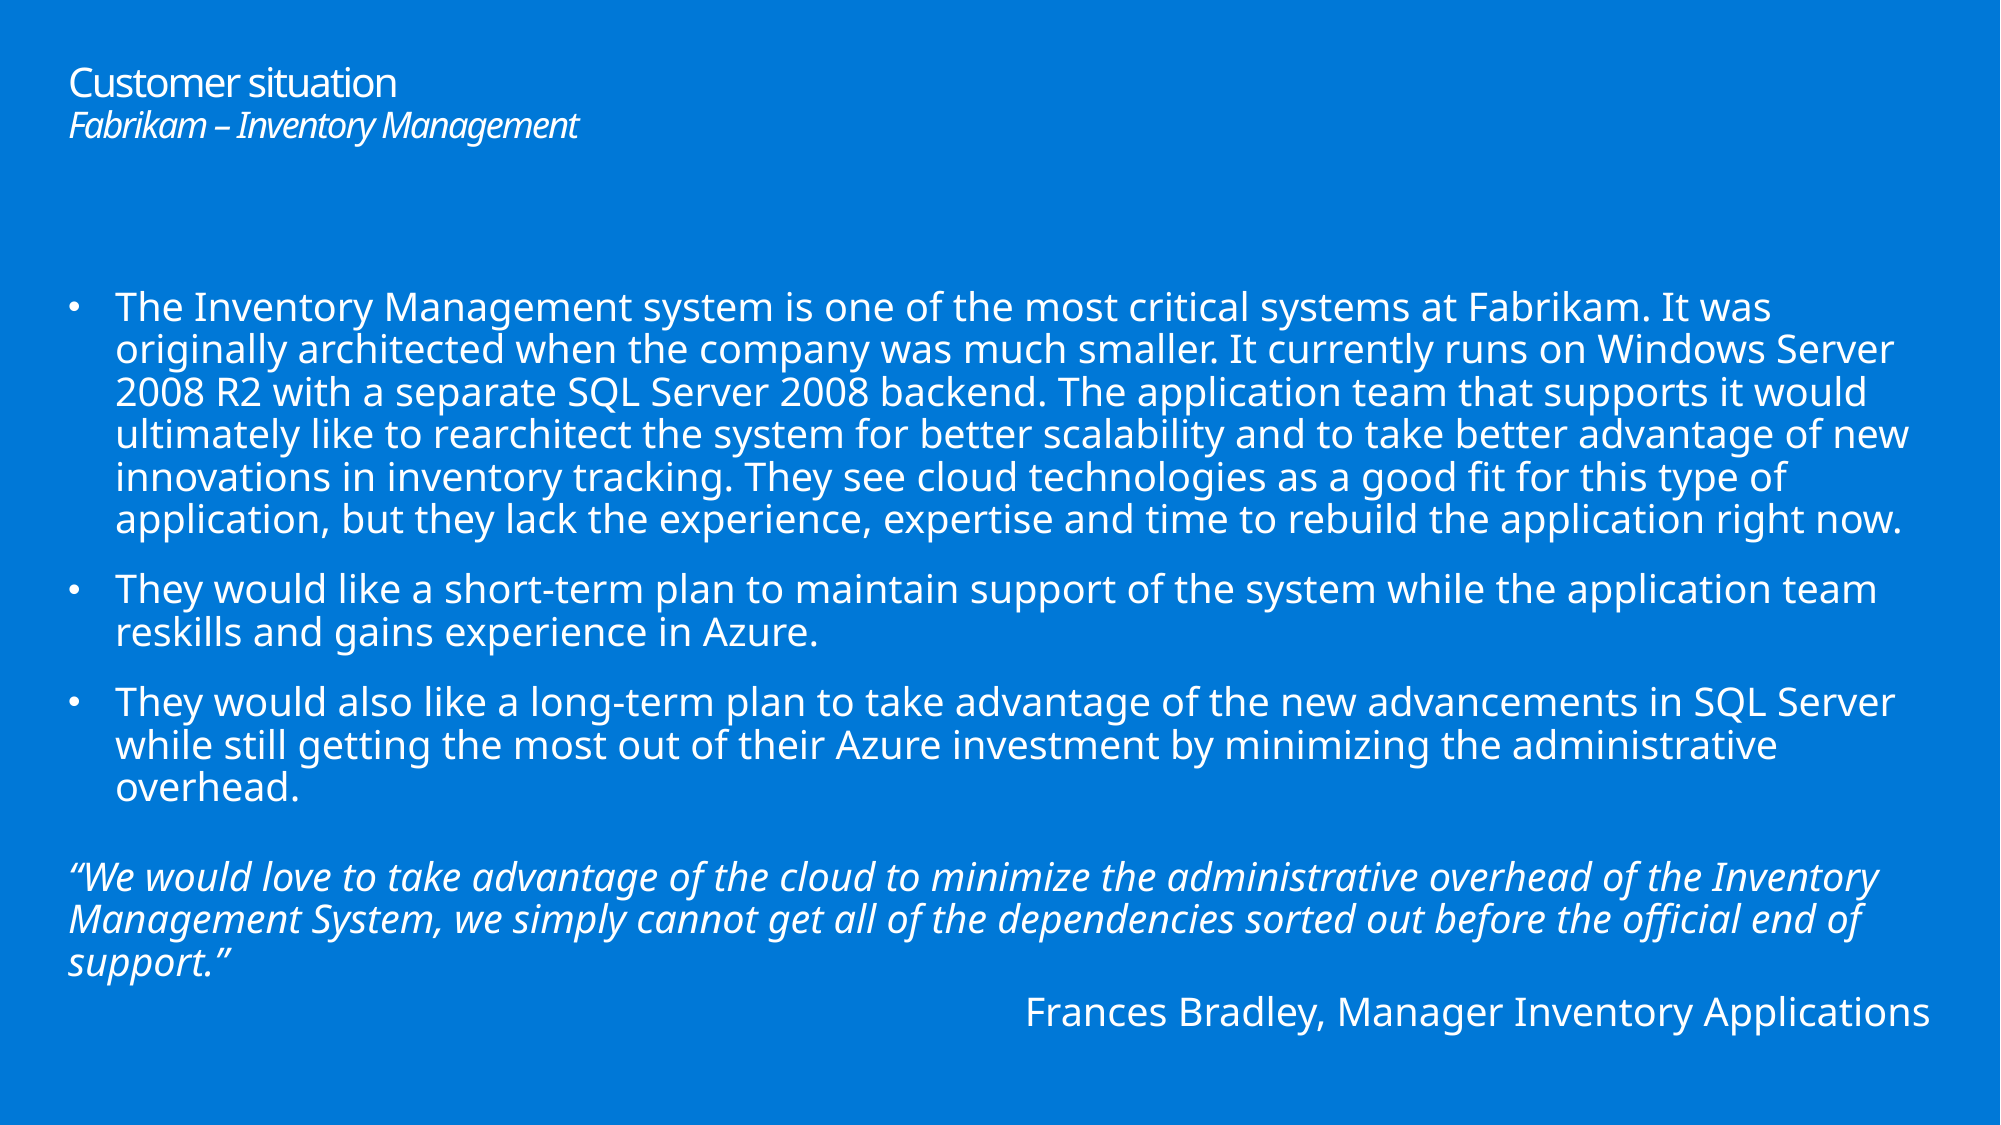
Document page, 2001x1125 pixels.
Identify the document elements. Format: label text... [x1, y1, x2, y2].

title Customer situation Fabrikam – Inventory Management [44, 47, 1957, 196]
list The Inventory Management system is one of the most critical systems at Fabrikam. It was originally architected when the company was much smaller. It currently runs on Windows Server 2008 R2 with a separate SQL Server 2008 backend. The application team that supports it would ultimately like to rearchitect the system for better scalability and to take better advantage of new innovations in inventory tracking. They see cloud technologies as a good fit for this type of application, but they lack the experience, expertise and time to rebuild the application right now. They would like a short-term plan to maintain support of the system while the application team reskills and gains experience in Azure. They would also like a long-term plan to take advantage of the new advancements in SQL Server while still getting the most out of their Azure investment by minimizing the administrative overhead. “We would love to take advantage of the cloud to minimize the administrative overhead of the Inventory Management System, we simply cannot get all of the dependencies sorted out before the official end of support.” Frances Bradley, Manager Inventory Applications [44, 271, 1956, 1071]
